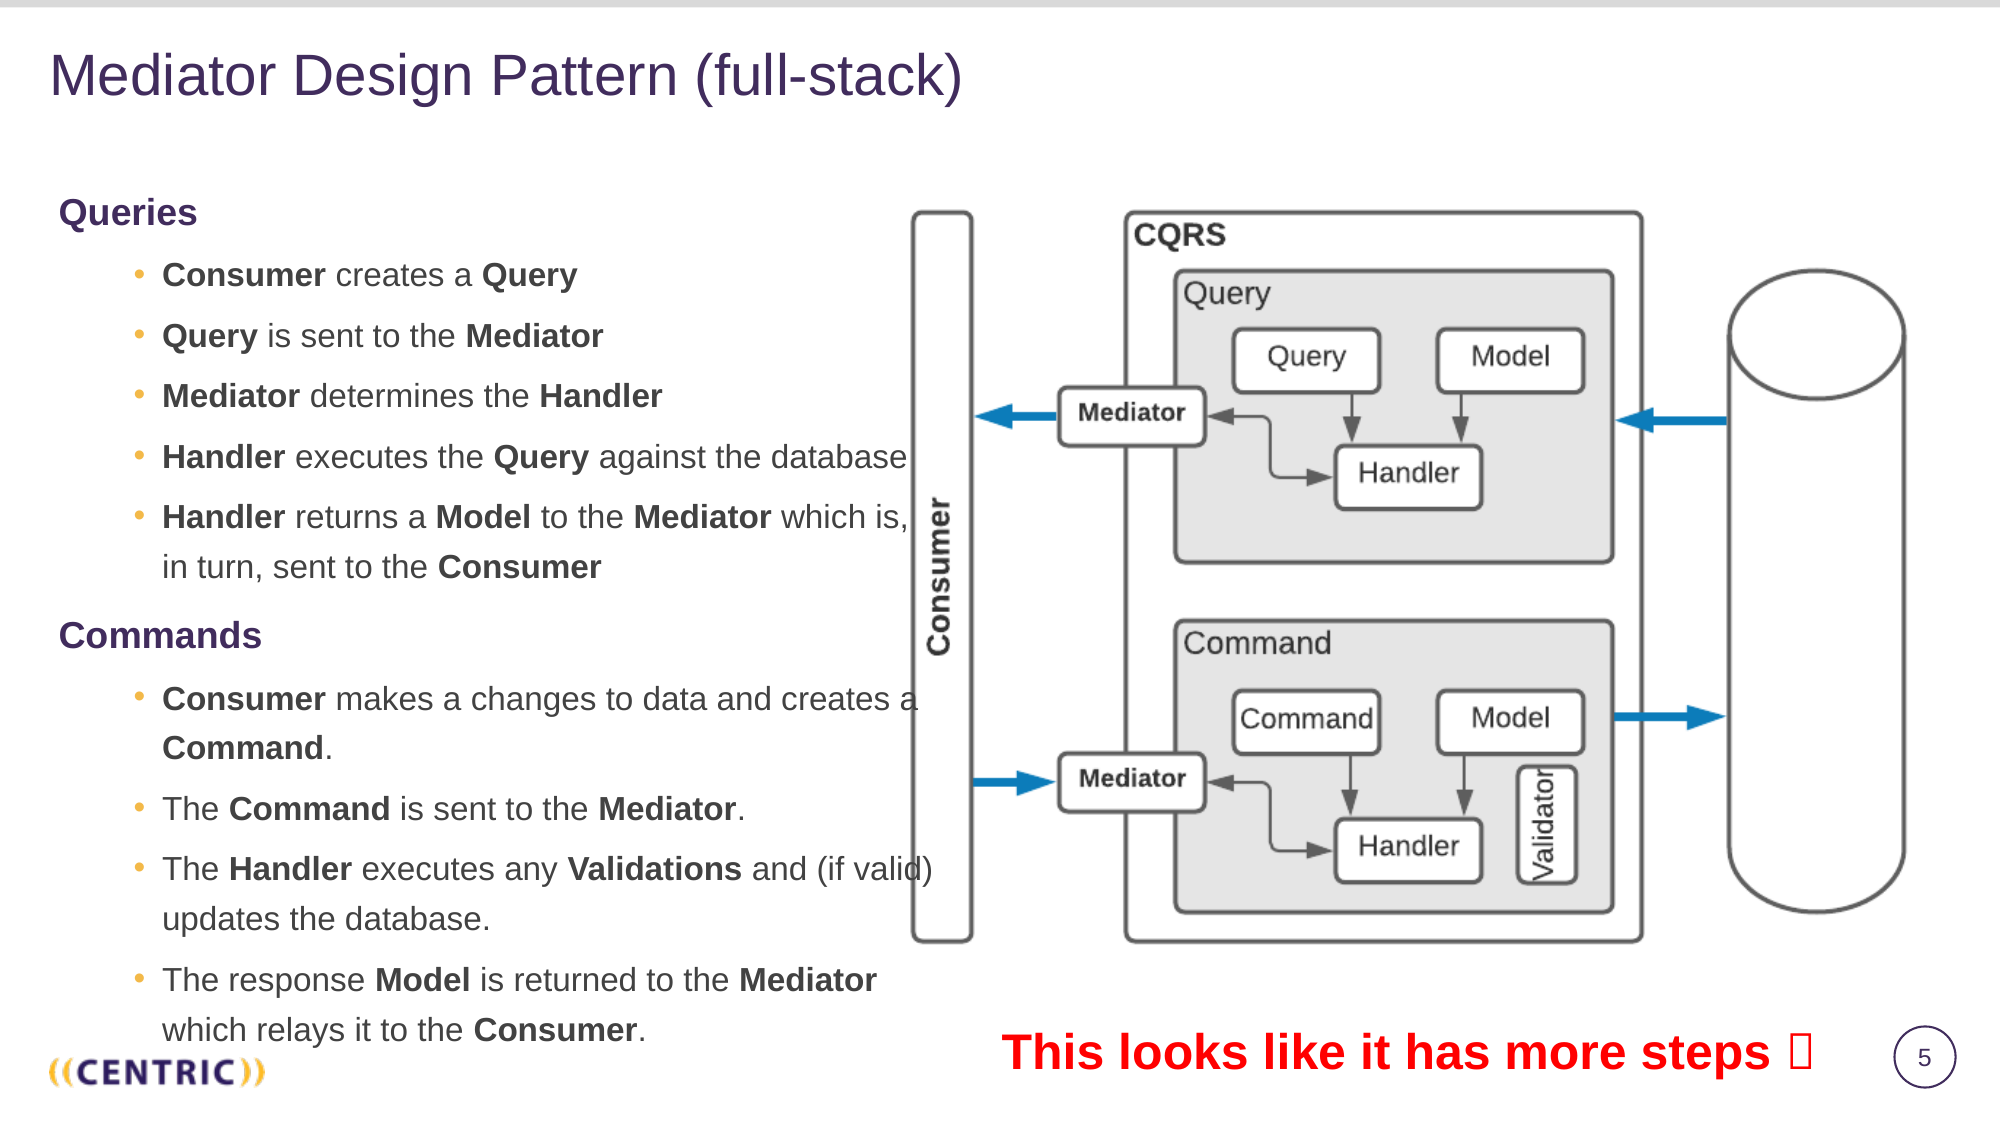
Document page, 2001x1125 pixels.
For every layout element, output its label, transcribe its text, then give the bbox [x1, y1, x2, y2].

list Queries Consumer creates a Query Query is sent to the Mediator Mediator determines the Handler Handler executes the Query against the database Handler returns a Model to the Mediator which is, in turn, sent to the Consumer Commands Consumer makes a changes to data and creates a Command. The Command is sent to the Mediator. The Handler executes any Validations and (if valid) updates the database. The response Model is returned to the Mediator which relays it to the Consumer. [49, 175, 832, 981]
text_box This looks like it has more steps  [986, 1011, 1831, 1087]
picture [49, 1057, 265, 1088]
picture [832, 144, 1986, 1010]
title Mediator Design Pattern (full-stack) [49, 37, 1950, 124]
